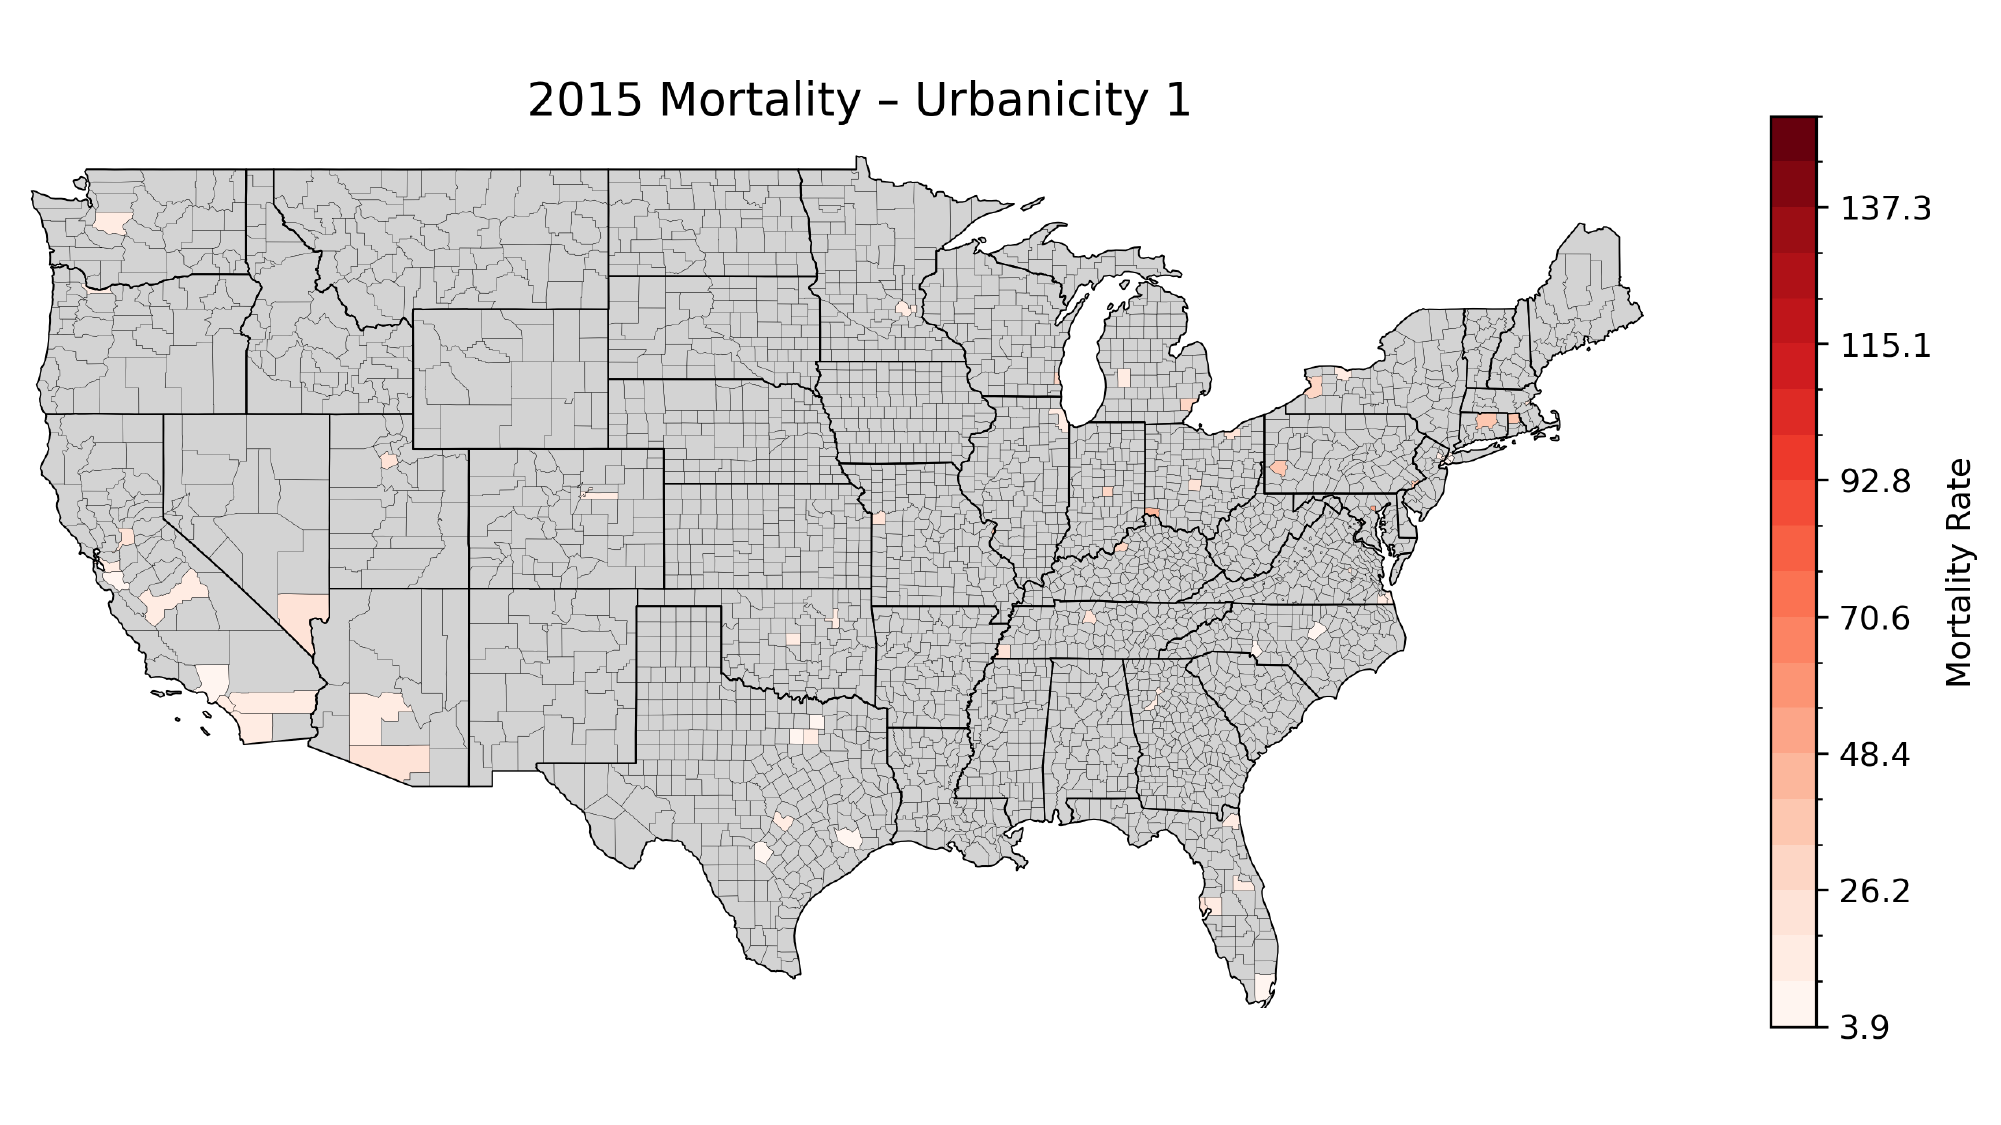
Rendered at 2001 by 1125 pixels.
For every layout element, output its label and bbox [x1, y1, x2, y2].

picture [0, 56, 2000, 1069]
